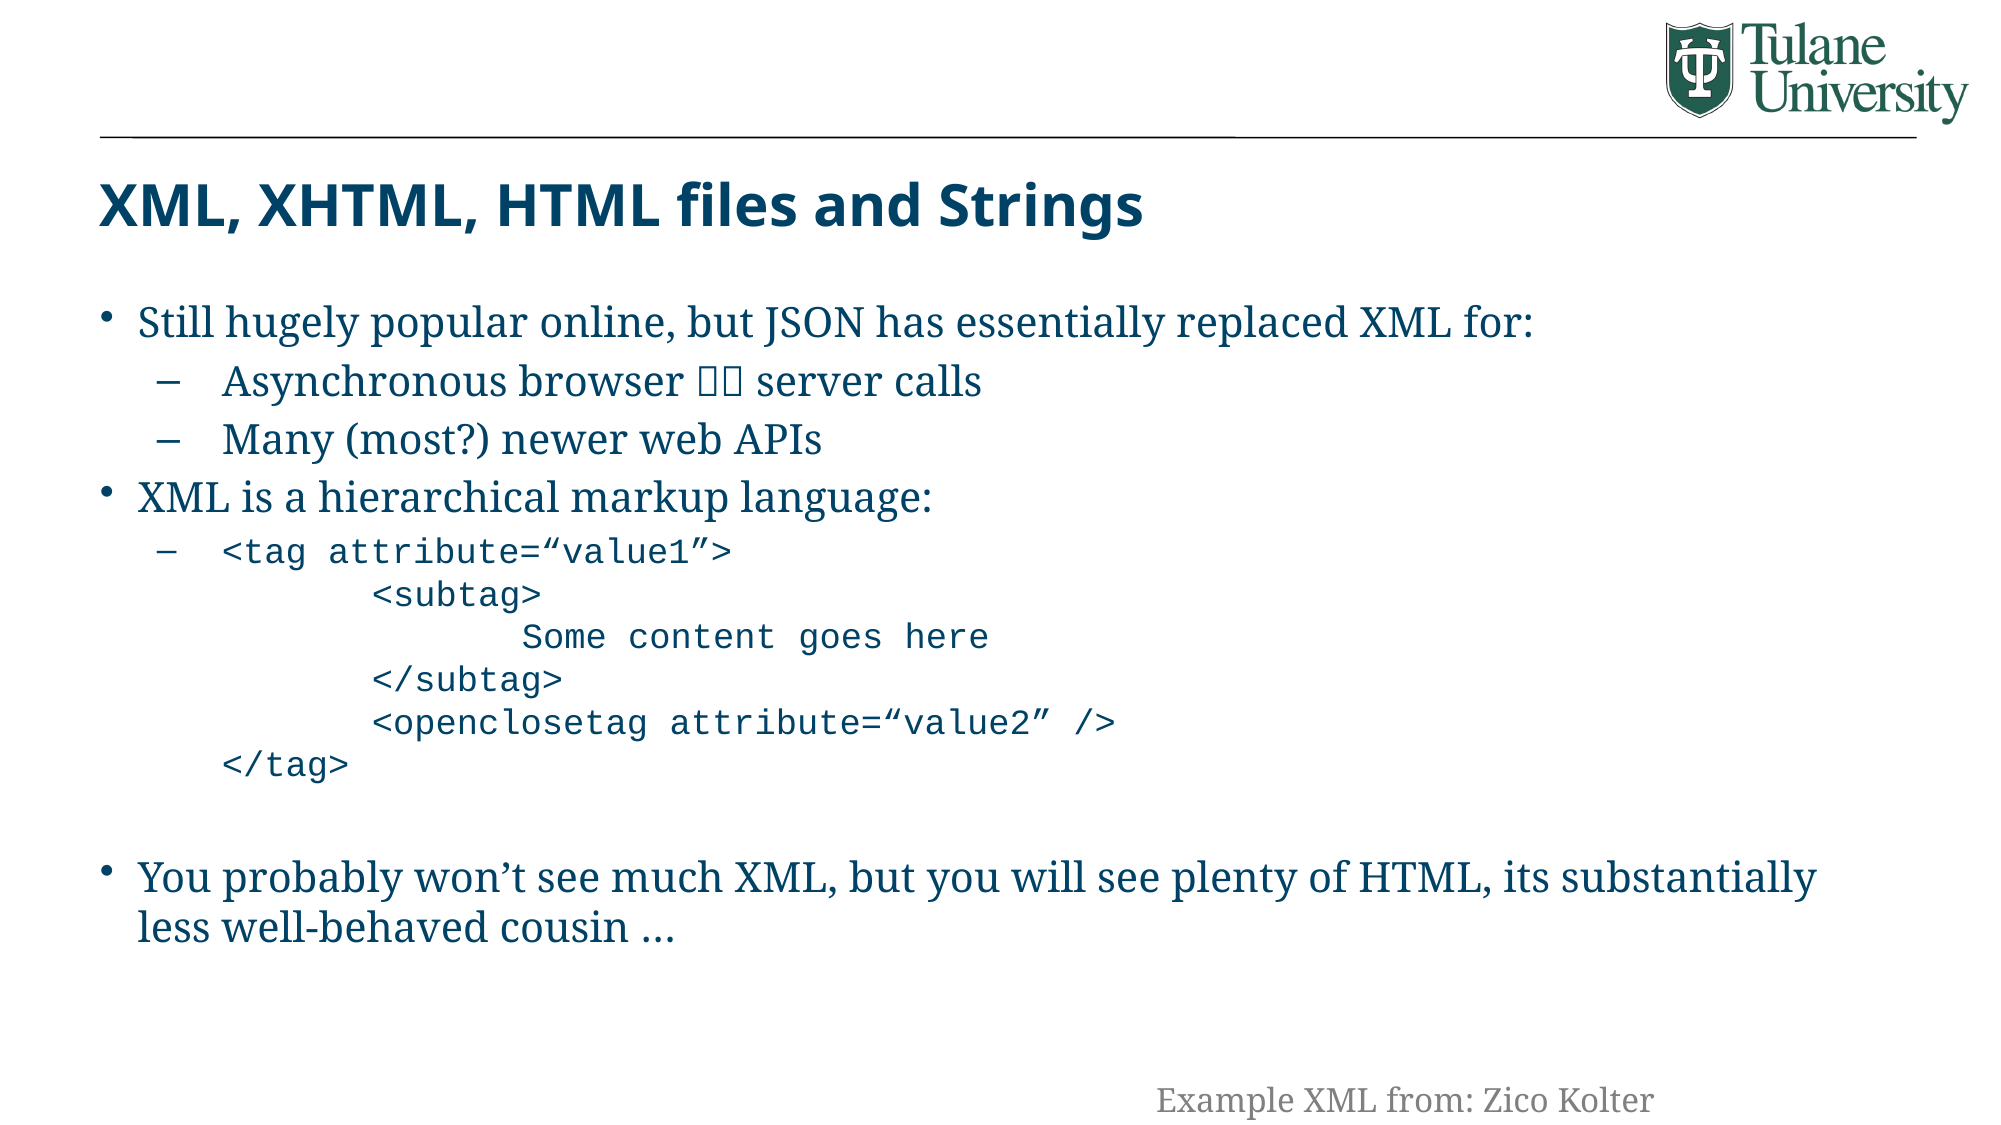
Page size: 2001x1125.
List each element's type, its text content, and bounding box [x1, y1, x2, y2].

text_box Example XML from: Zico Kolter [858, 1071, 1671, 1125]
picture [1666, 22, 1969, 136]
list Still hugely popular online, but JSON has essentially replaced XML for: Asynchronous browser  server calls Many (most?) newer web APIs XML is a hierarchical markup language: <tag attribute=“value1”> <subtag> Some content goes here </subtag> <openclosetag attribute=“value2” /> </tag> You probably won’t see much XML, but you will see plenty of HTML, its substantially less well-behaved cousin … [99, 295, 1897, 1006]
title XML, XHTML, HTML files and Strings [99, 167, 1901, 238]
